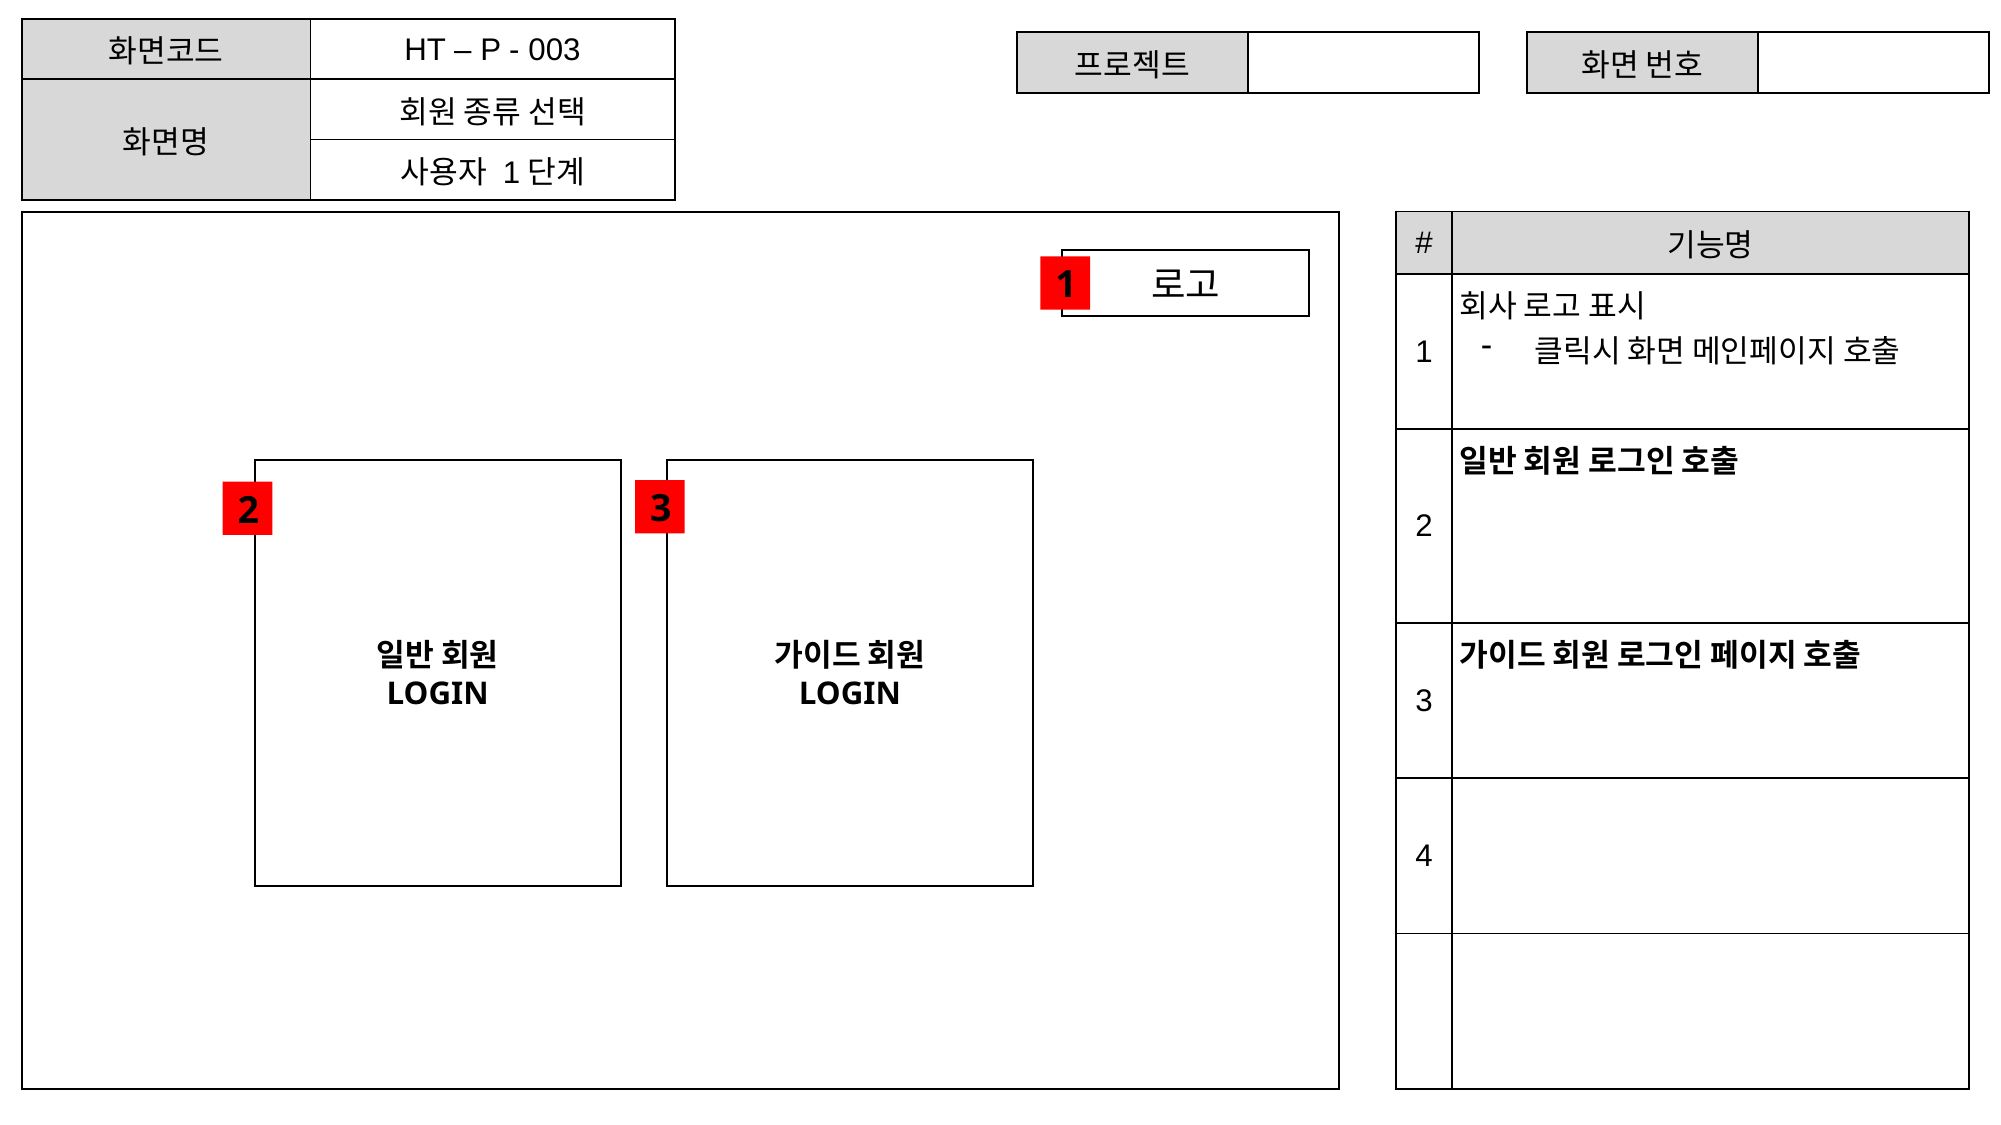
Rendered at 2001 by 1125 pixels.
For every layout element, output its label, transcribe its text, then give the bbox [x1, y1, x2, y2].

table_cell [1453, 934, 1968, 1088]
text_box [21, 211, 1340, 1090]
table_header [1249, 33, 1478, 92]
table_header 화면코드 [23, 20, 310, 78]
table_header # [1397, 212, 1451, 273]
table_cell 일반 회원 로그인 호출 [1453, 430, 1968, 622]
table_cell 3 [1397, 624, 1451, 777]
table_cell 2 [1397, 430, 1451, 622]
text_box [222, 477, 273, 539]
table_cell [1453, 779, 1968, 933]
table_cell 화면명 [23, 80, 310, 199]
table_header 프로젝트 [1018, 33, 1247, 92]
table_header HT – P - 003 [311, 20, 674, 78]
table_header 기능명 [1453, 212, 1968, 273]
table_cell 회원 종류 선택 [311, 80, 674, 139]
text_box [666, 459, 1034, 887]
table_header 화면 번호 [1528, 33, 1757, 92]
table_cell 회사 로고 표시 클릭시 화면 메인페이지 호출 [1453, 275, 1968, 428]
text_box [1062, 249, 1310, 317]
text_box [254, 459, 622, 887]
table_cell 1 [1397, 275, 1451, 428]
table_cell 가이드 회원 로그인 페이지 호출 [1453, 624, 1968, 777]
table_cell 4 [1397, 779, 1451, 933]
table_cell 사용자 1단계 [311, 140, 674, 199]
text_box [1040, 252, 1091, 314]
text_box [634, 476, 685, 538]
table_header [1759, 33, 1988, 92]
table_cell [1397, 934, 1451, 1088]
